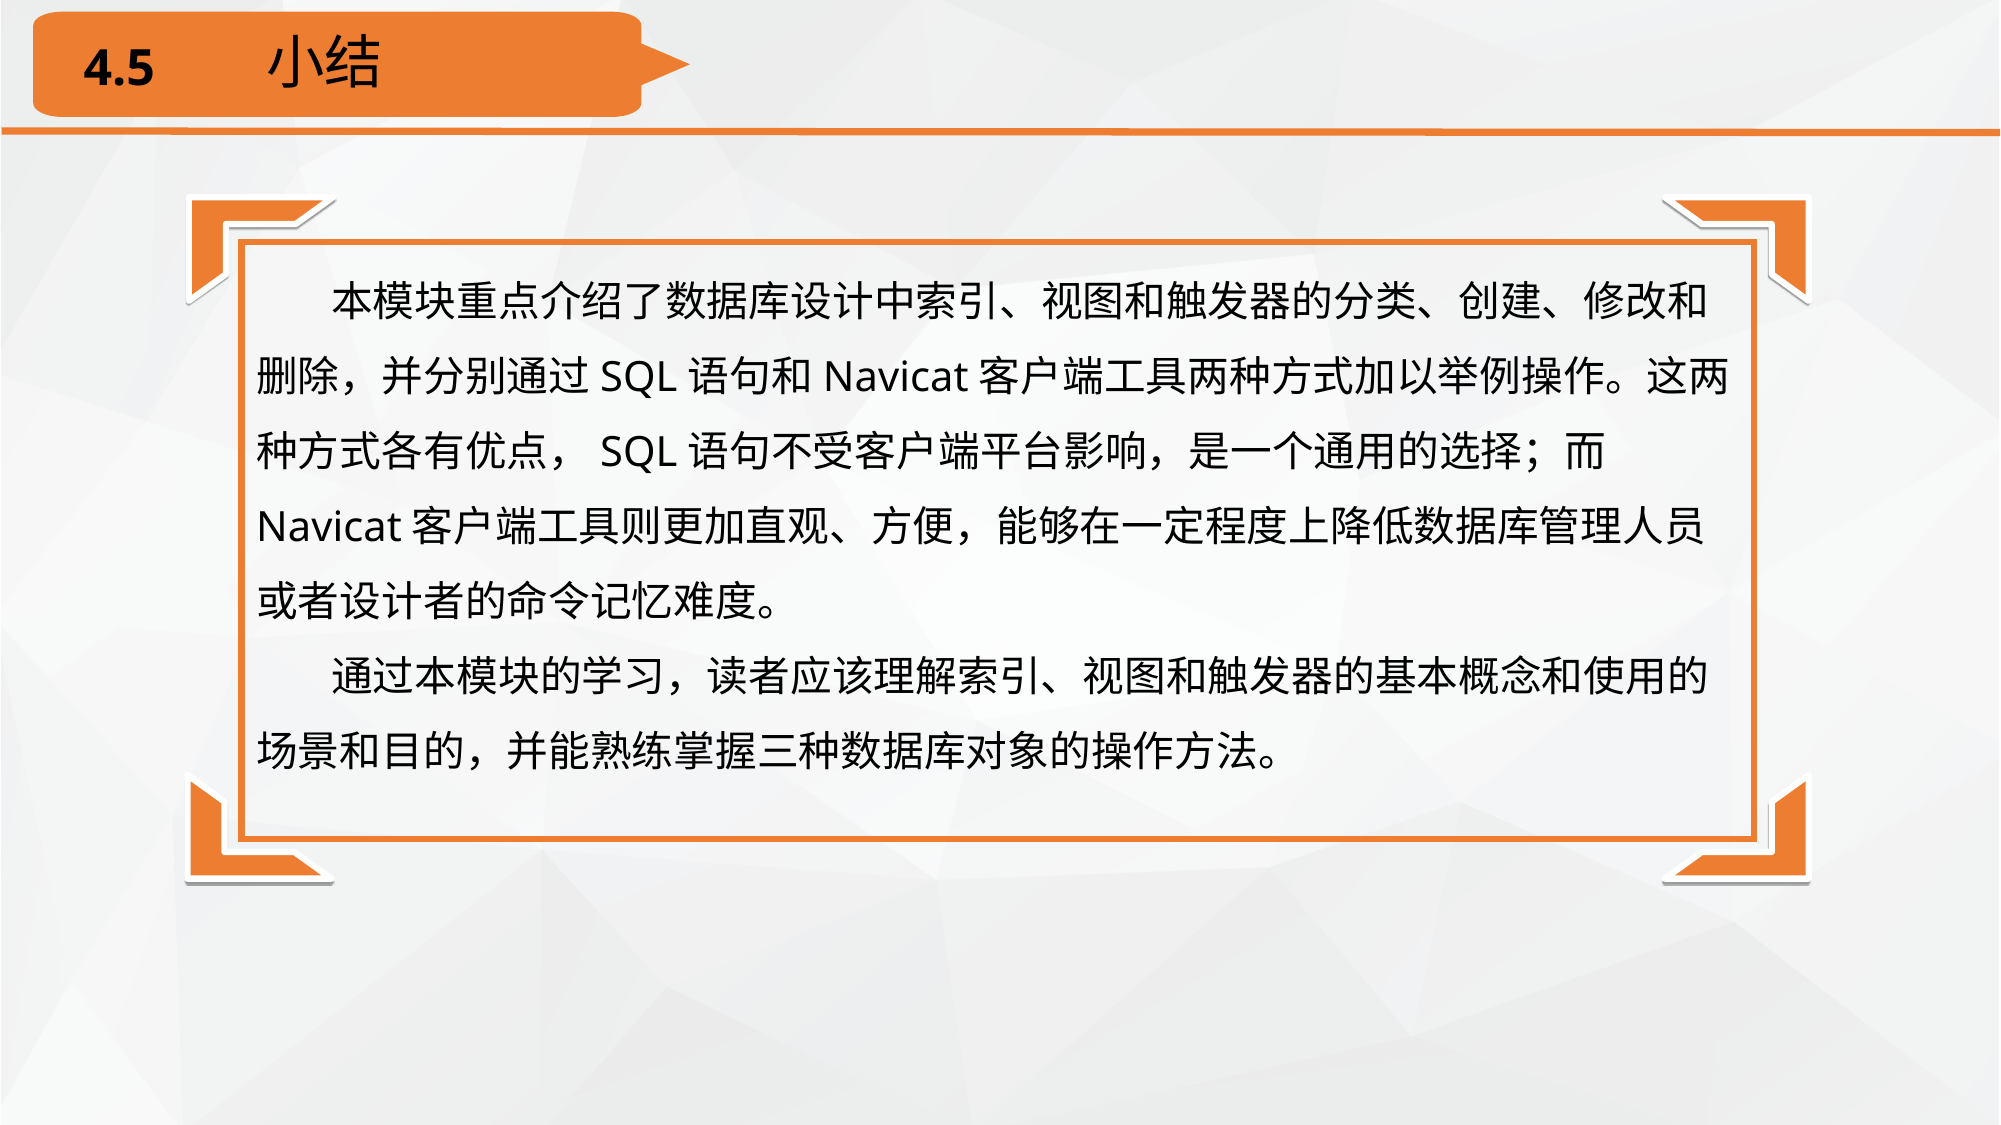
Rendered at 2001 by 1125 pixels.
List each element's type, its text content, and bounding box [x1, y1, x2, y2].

text_box 4.5 [68, 28, 211, 103]
text_box 4.2 [0, 0, 2000, 1125]
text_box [187, 197, 1809, 879]
text_box 小结 [252, 18, 990, 103]
